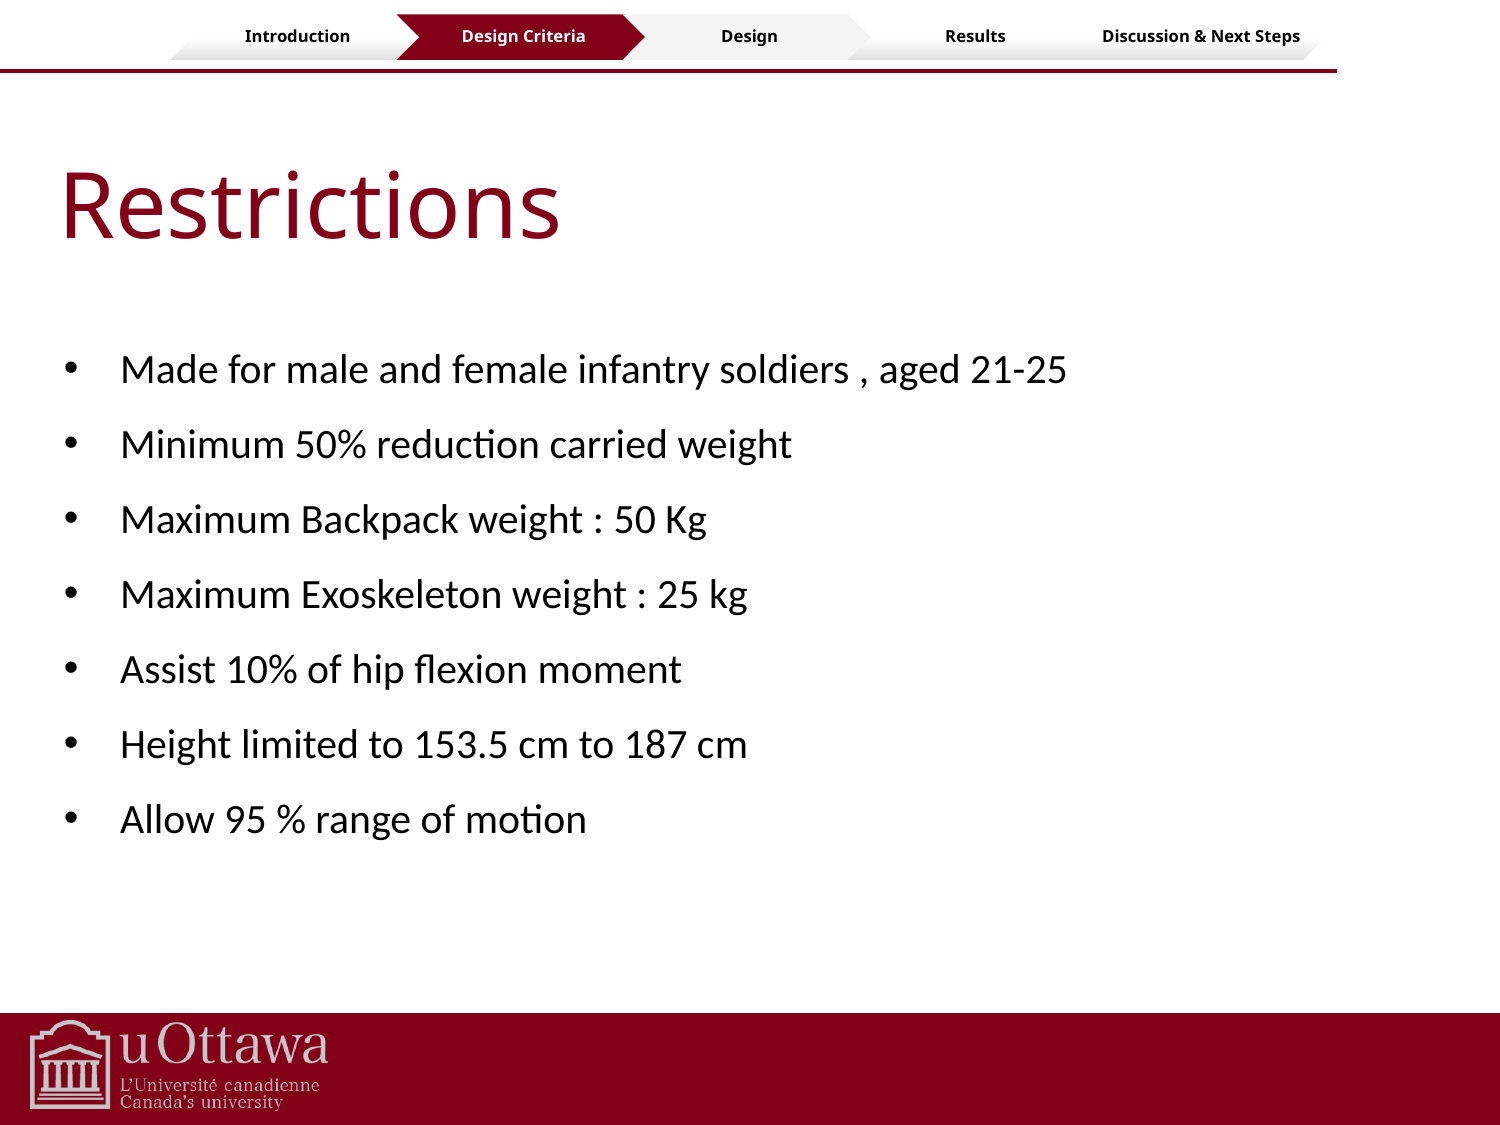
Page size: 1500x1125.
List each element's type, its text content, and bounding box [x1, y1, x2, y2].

text_box Restrictions [43, 139, 713, 265]
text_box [170, 14, 1326, 60]
text_box Made for male and female infantry soldiers , aged 21-25 Minimum 50% reduction carried weight Maximum Backpack weight : 50 Kg Maximum Exoskeleton weight : 25 kg Assist 10% of hip flexion moment Height limited to 153.5 cm to 187 cm Allow 95 % range of motion [49, 309, 1453, 850]
